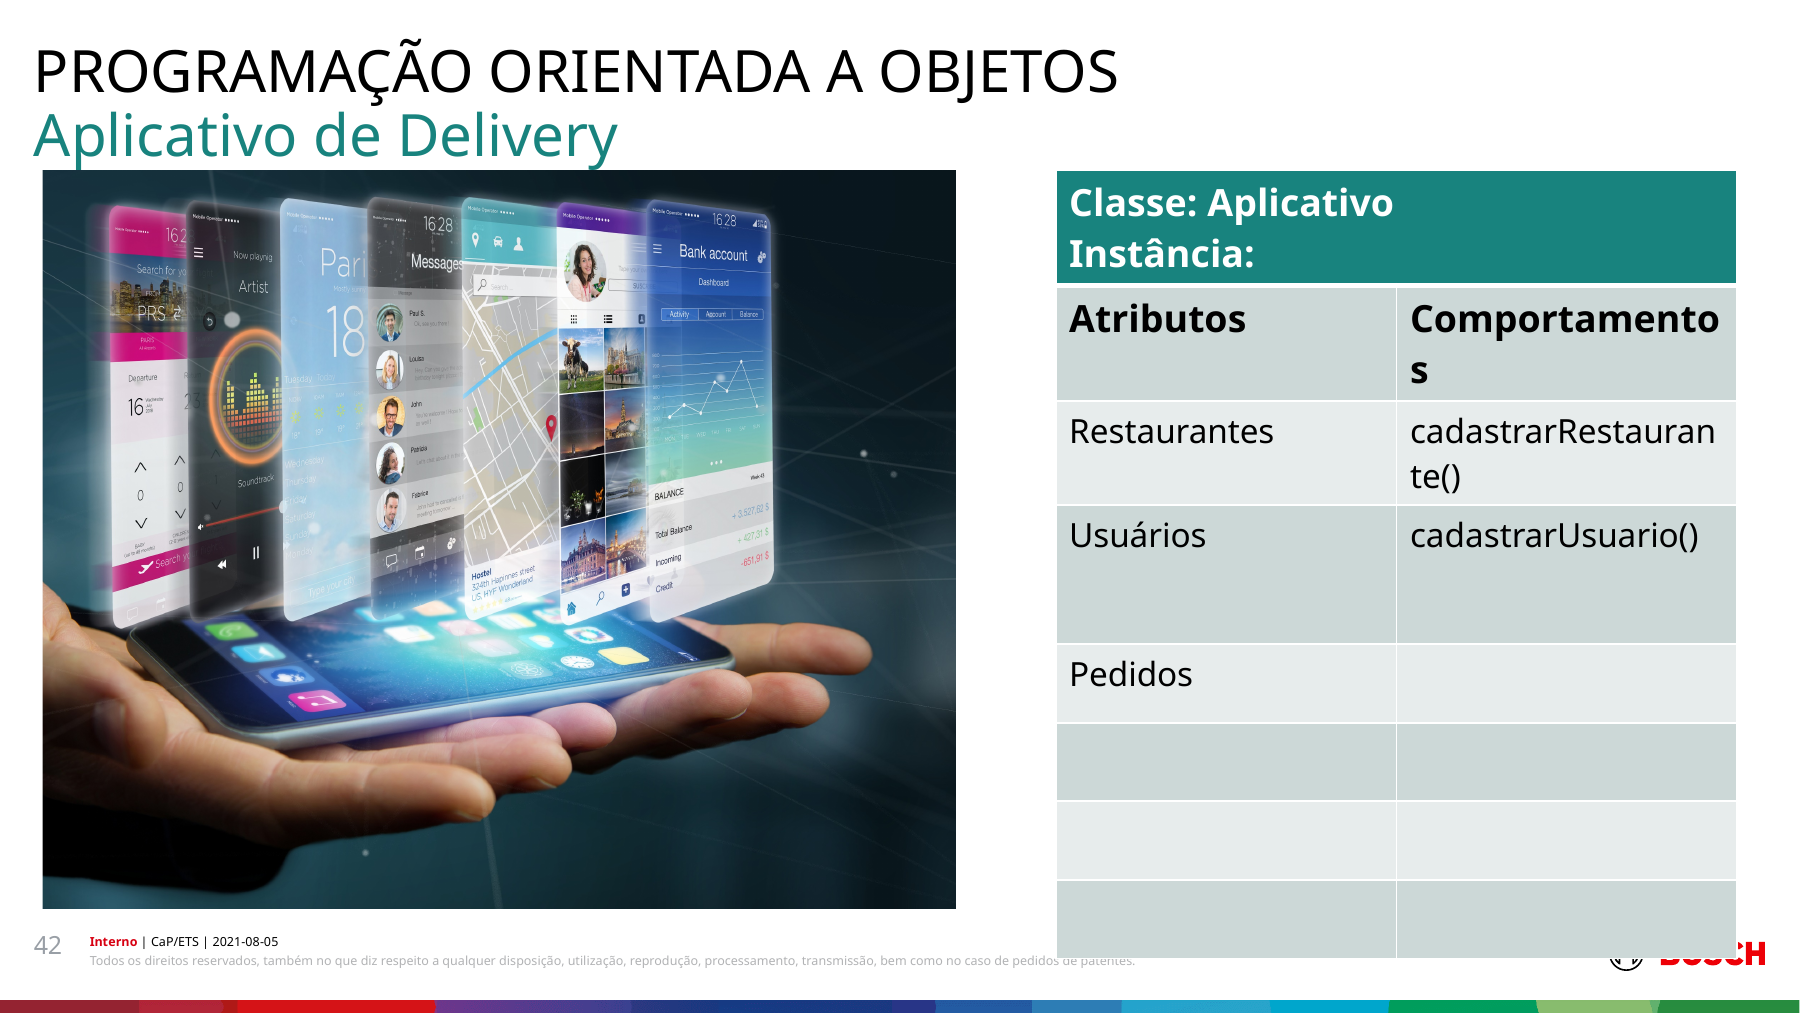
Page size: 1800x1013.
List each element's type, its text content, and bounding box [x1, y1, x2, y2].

table_cell Usuários [1057, 506, 1396, 643]
slide_number 42 [33, 929, 81, 997]
picture [1388, 1000, 1800, 1013]
table_cell Pedidos [1057, 645, 1396, 722]
table_cell Comportamentos [1397, 288, 1736, 400]
table_cell [1397, 881, 1736, 958]
table_cell [1057, 724, 1396, 800]
table_cell [1397, 724, 1736, 800]
table_cell cadastrarUsuario() [1397, 506, 1736, 643]
table_cell [1057, 881, 1396, 958]
table_cell Restaurantes [1057, 402, 1396, 504]
table_cell [1057, 802, 1396, 879]
table_cell [1397, 802, 1736, 879]
table_cell [1397, 645, 1736, 722]
title Aplicativo de Delivery [33, 107, 1766, 171]
picture [0, 1000, 1270, 1013]
table_header Classe: Aplicativo Instância: [1057, 171, 1736, 283]
picture [42, 169, 956, 910]
table_cell cadastrarRestaurante() [1397, 402, 1736, 504]
table_cell Atributos [1057, 288, 1396, 400]
list PROGRAMAÇÃO ORIENTADA A OBJETOS [33, 42, 1766, 107]
